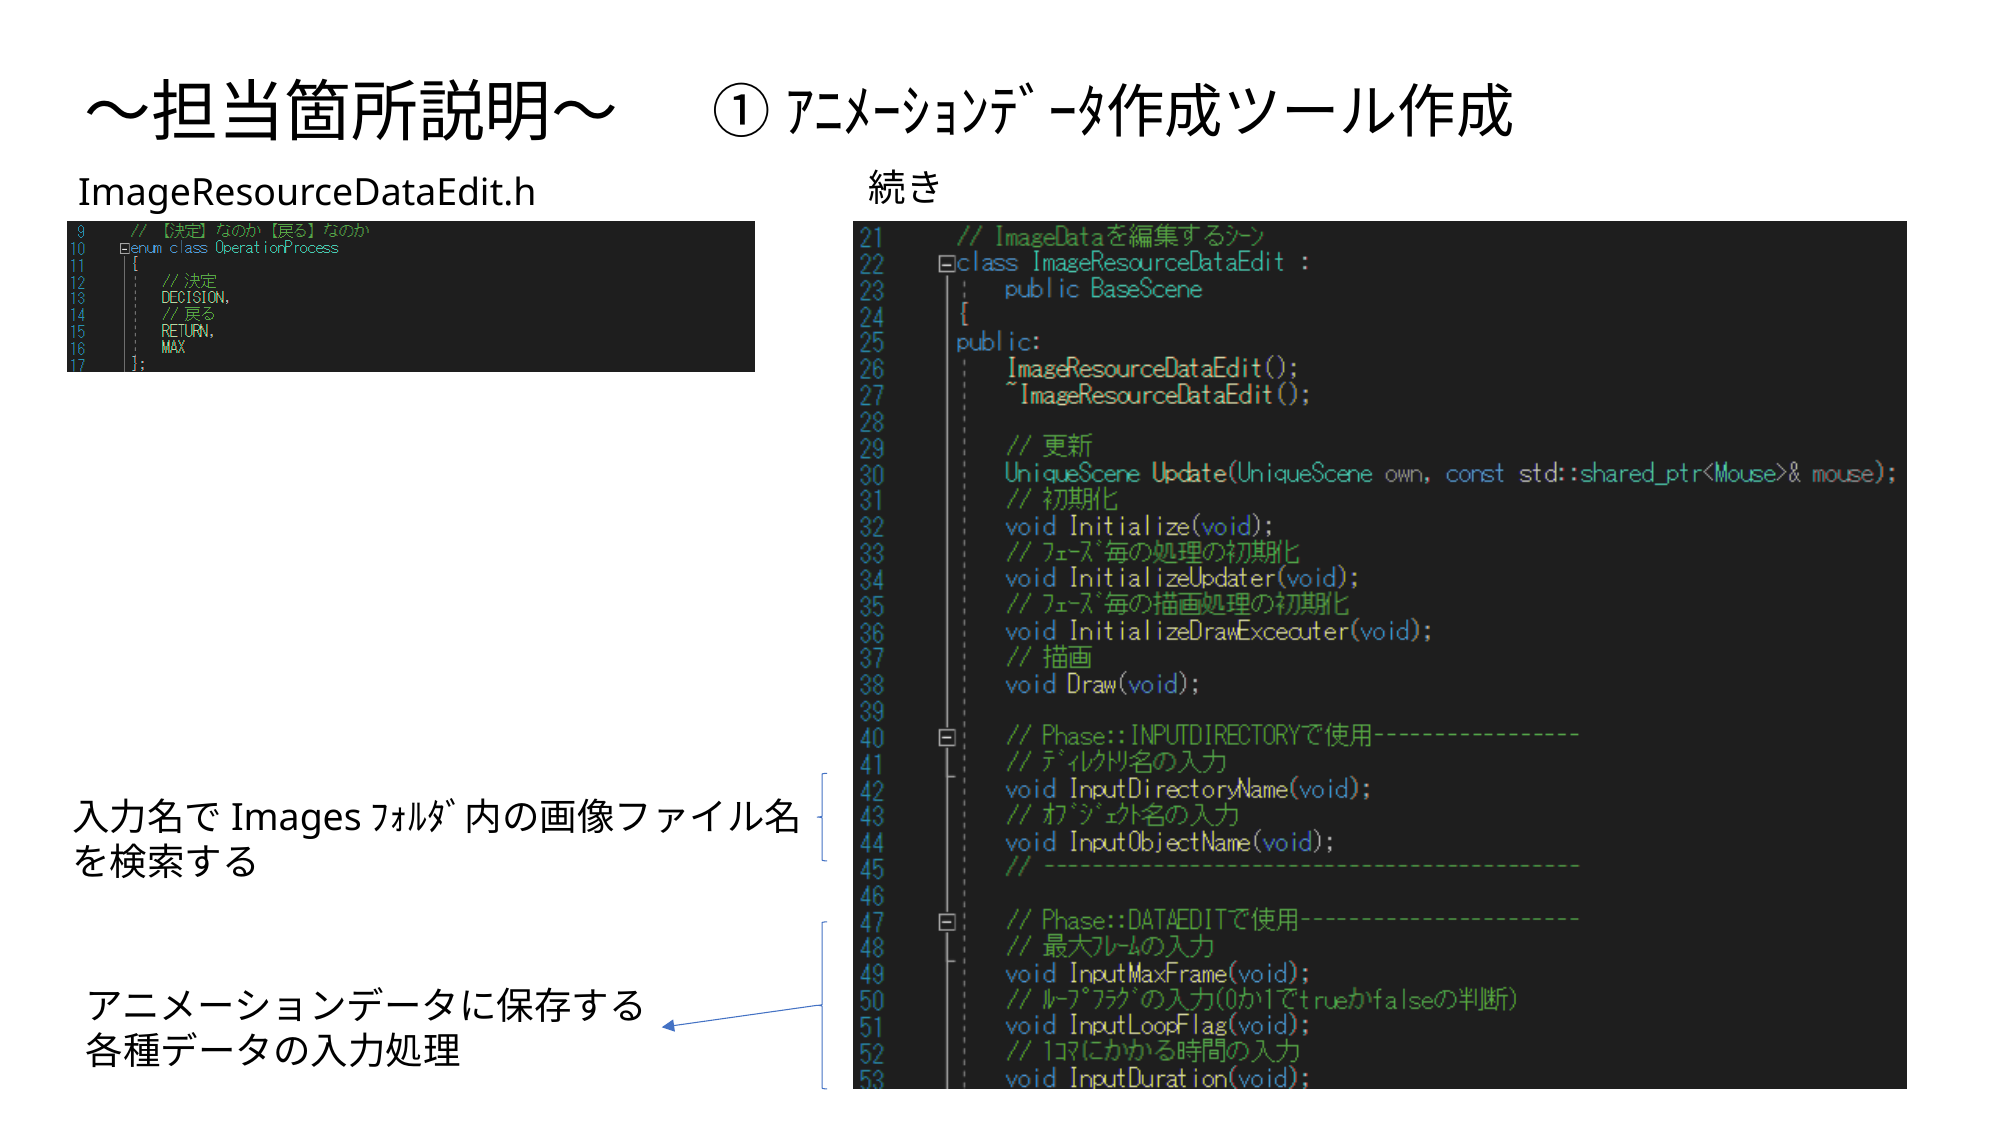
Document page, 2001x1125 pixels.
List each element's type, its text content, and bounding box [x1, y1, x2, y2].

text_box ImageResourceDataEdit.h [63, 160, 552, 221]
text_box 続き [853, 156, 959, 217]
text_box 入力名でImagesﾌｫﾙﾀﾞ内の画像ファイル名 を検索する [57, 785, 817, 891]
text_box ～担当箇所説明～ [69, 61, 634, 156]
text_box [817, 921, 828, 1090]
text_box アニメーションデータに保存する 各種データの入力処理 [70, 974, 662, 1080]
picture [853, 221, 1907, 1089]
text_box ①ｱﾆﾒｰｼｮﾝﾃﾞｰﾀ作成ツール作成 [697, 66, 1530, 151]
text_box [665, 1005, 817, 1028]
picture [67, 221, 755, 372]
text_box [817, 772, 828, 862]
